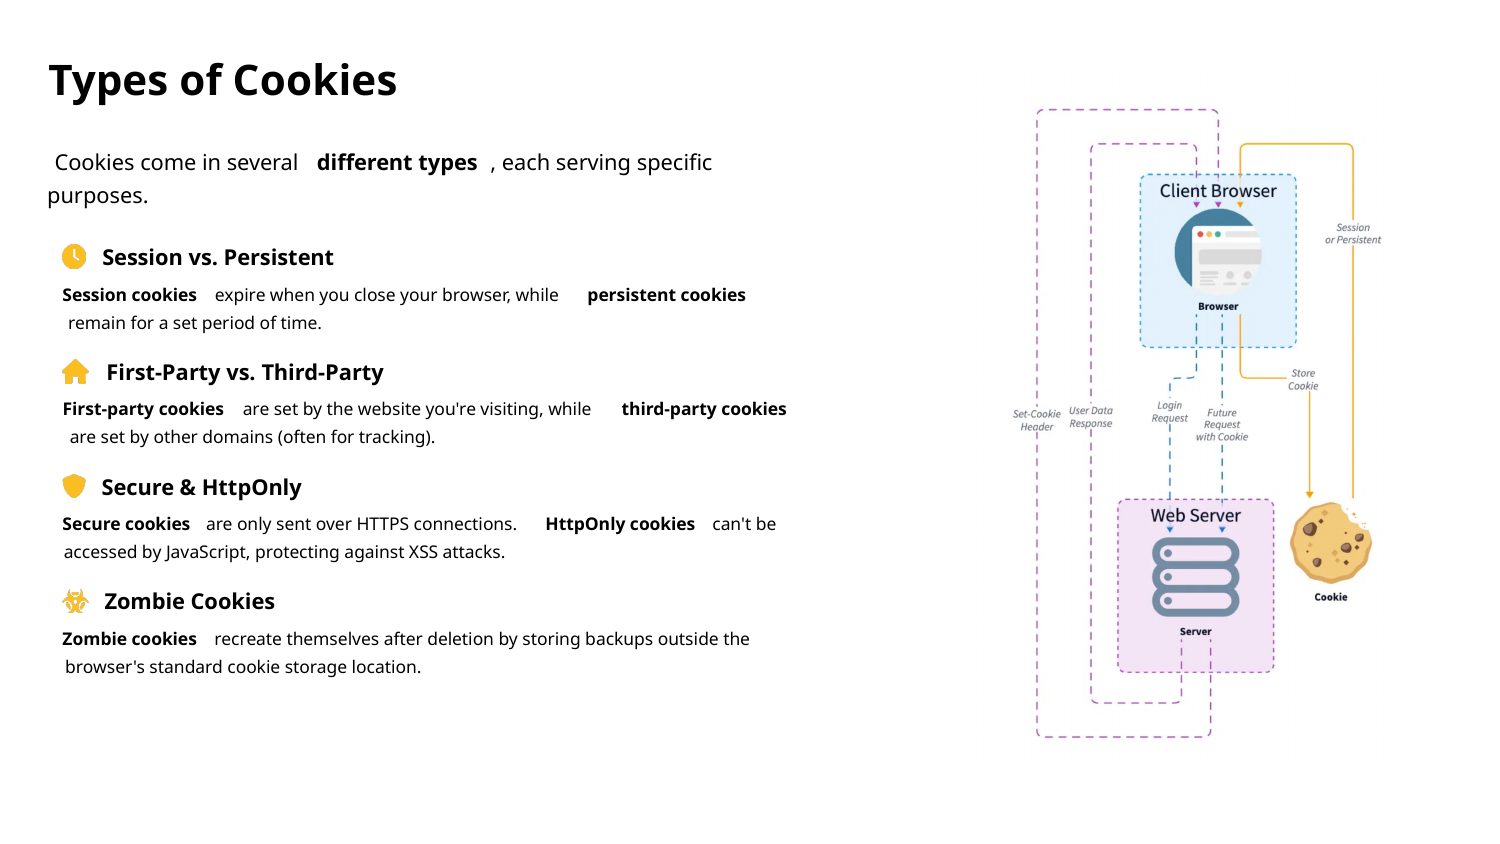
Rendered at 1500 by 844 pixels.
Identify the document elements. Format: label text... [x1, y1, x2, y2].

text_box Zombie cookies [62, 627, 198, 649]
picture [62, 474, 86, 499]
picture [62, 244, 86, 269]
text_box are set by other domains (often for tracking). [65, 426, 441, 448]
text_box can't be [707, 513, 782, 535]
text_box expire when you close your browser, while [210, 283, 565, 305]
text_box are set by the website you're visiting, while [238, 398, 597, 420]
text_box First-Party vs. Third-Party [100, 358, 391, 385]
text_box recreate themselves after deletion by storing backups outside the [209, 627, 756, 649]
text_box purposes. [47, 181, 155, 208]
text_box are only sent over HTTPS connections. [201, 513, 523, 535]
text_box Types of Cookies [48, 53, 399, 104]
text_box browser's standard cookie storage location. [65, 656, 427, 678]
text_box First-party cookies [62, 398, 225, 420]
text_box Secure cookies [62, 513, 192, 535]
picture [62, 589, 89, 613]
text_box Zombie Cookies [98, 588, 282, 615]
text_box Cookies come in several [48, 148, 305, 175]
text_box Secure & HttpOnly [95, 473, 309, 500]
text_box accessed by JavaScript, protecting against XSS attacks. [63, 541, 512, 563]
text_box HttpOnly cookies [545, 513, 696, 535]
picture [970, 70, 1404, 773]
text_box third-party cookies [621, 398, 788, 420]
text_box remain for a set period of time. [63, 311, 328, 333]
text_box persistent cookies [587, 283, 747, 305]
picture [62, 359, 89, 384]
text_box different types [316, 148, 479, 175]
text_box Session vs. Persistent [96, 243, 341, 270]
text_box Session cookies [62, 283, 198, 305]
text_box , each serving specific [490, 148, 719, 175]
